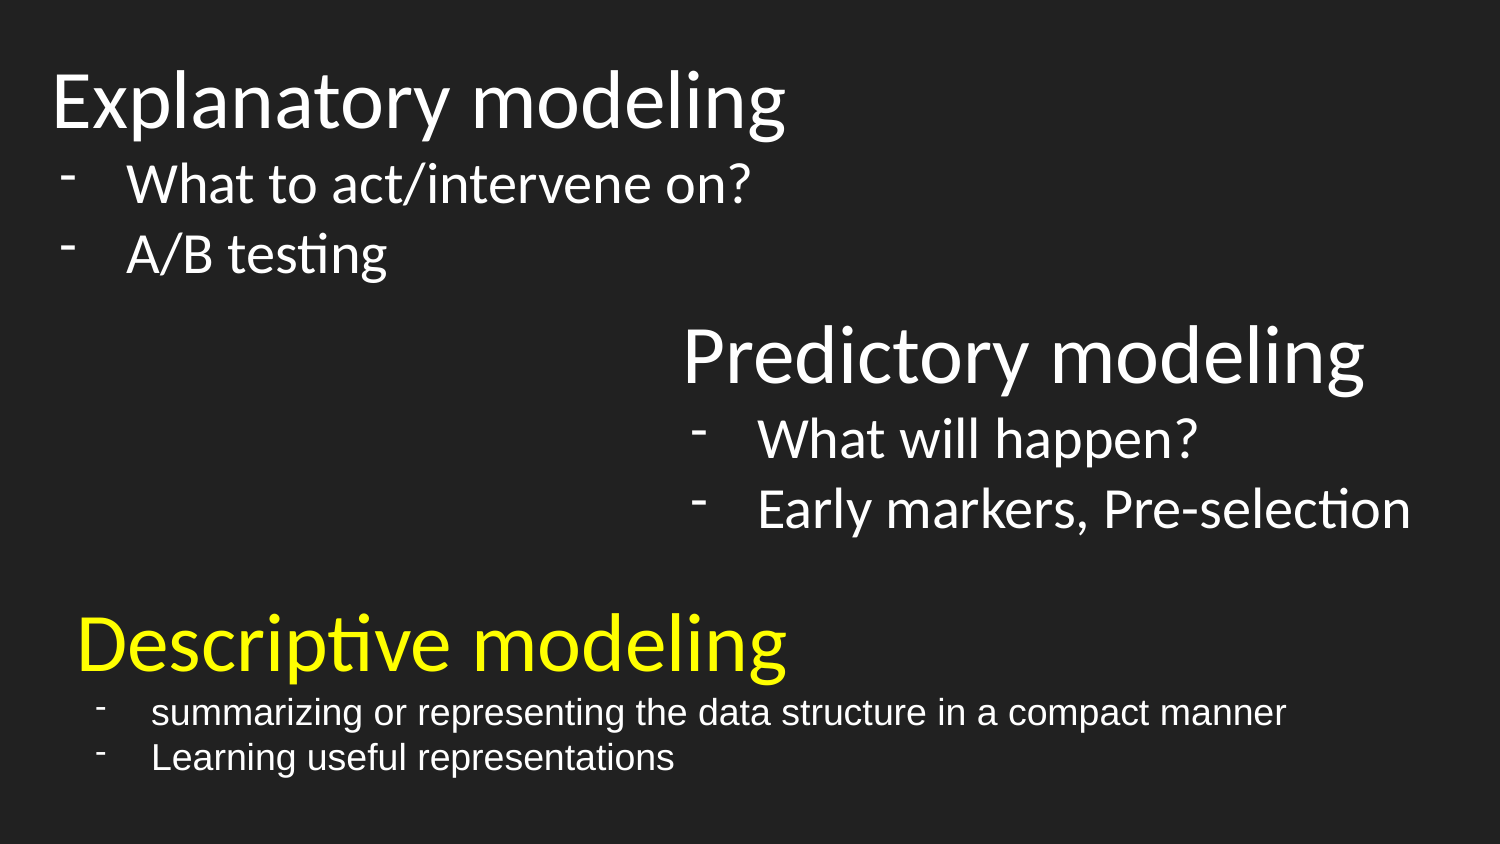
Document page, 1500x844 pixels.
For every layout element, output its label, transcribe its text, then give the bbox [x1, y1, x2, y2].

text_box Predictory modeling What will happen? Early markers, Pre-selection [667, 292, 1475, 552]
text_box Explanatory modeling What to act/intervene on? A/B testing [36, 37, 844, 357]
text_box Descriptive modeling summarizing or representing the data structure in a compact manner Learning useful representations [61, 580, 1439, 796]
